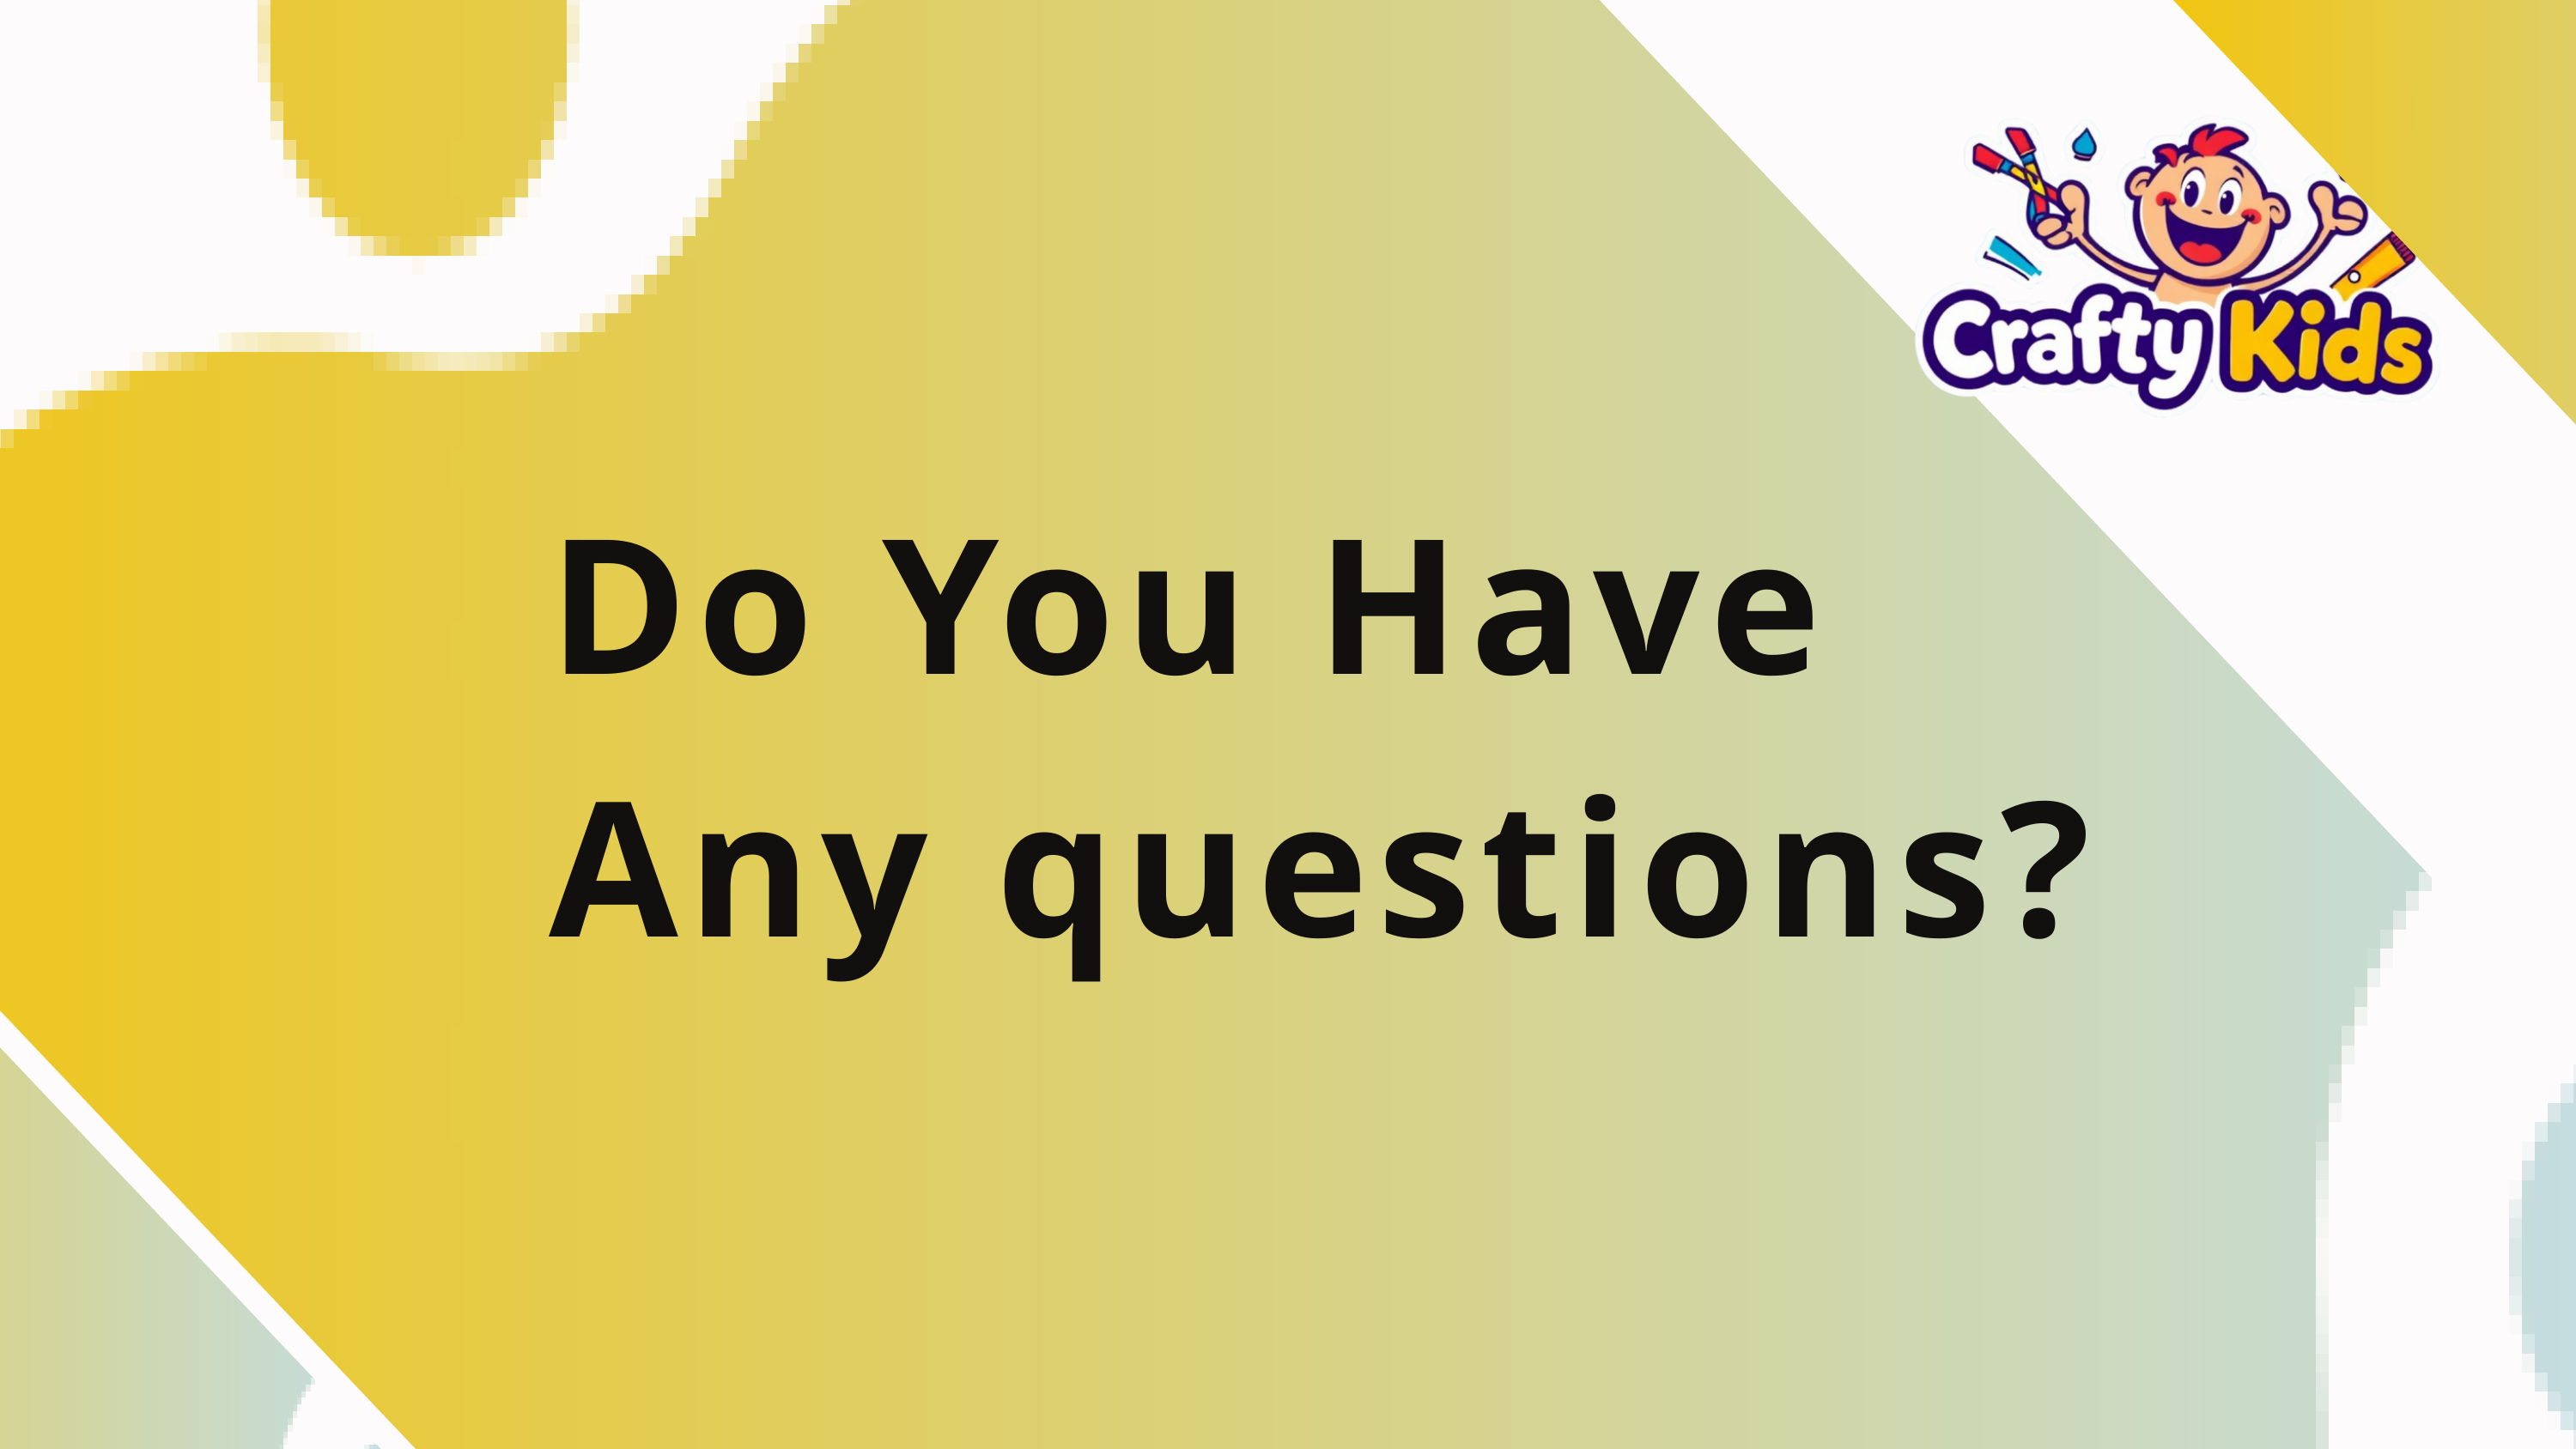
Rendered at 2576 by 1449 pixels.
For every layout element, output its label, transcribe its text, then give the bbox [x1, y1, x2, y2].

text_box [2172, 0, 2576, 425]
text_box [0, 0, 2576, 1449]
text_box Do You Have Any questions? [549, 449, 2136, 975]
text_box [1769, 0, 2576, 724]
text_box [0, 1047, 381, 1449]
